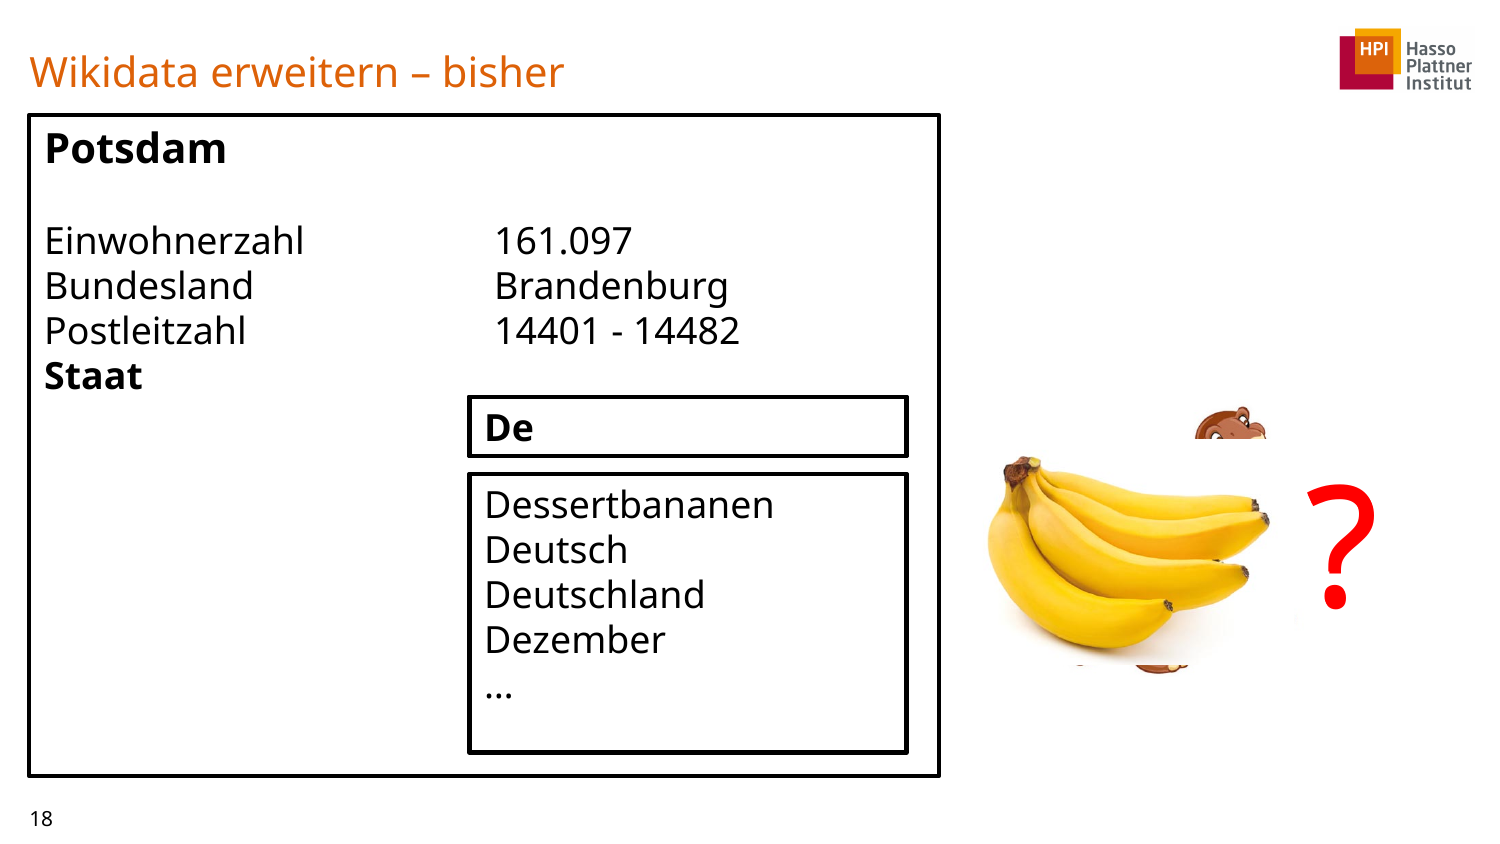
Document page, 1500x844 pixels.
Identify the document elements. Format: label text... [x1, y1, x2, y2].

picture [1338, 26, 1475, 93]
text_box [1002, 399, 1403, 433]
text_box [975, 433, 1404, 665]
text_box Dessertbananen Deutsch Deutschland Dezember … [467, 472, 909, 754]
text_box Potsdam Einwohnerzahl 161.097 Bundesland Brandenburg Postleitzahl 14401 - 14482 Staat [27, 113, 941, 778]
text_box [1002, 672, 1403, 681]
slide_number 18 [29, 805, 65, 836]
title Wikidata erweitern – bisher [29, 38, 1312, 216]
text_box De [467, 395, 909, 458]
